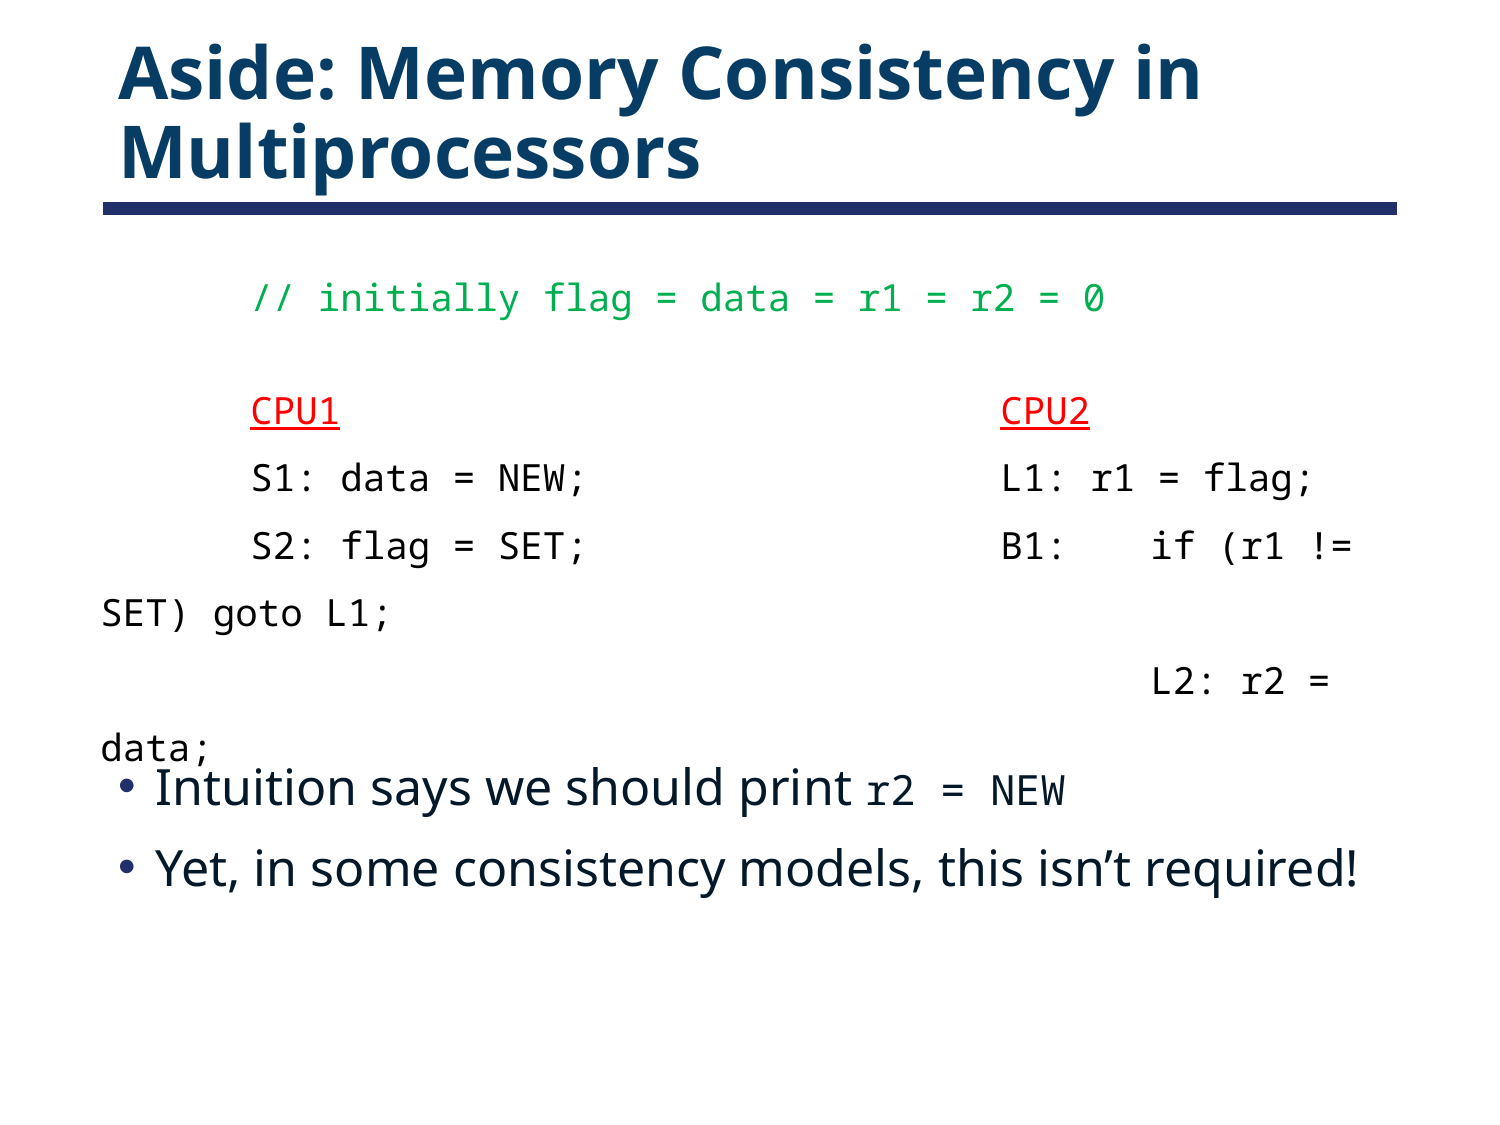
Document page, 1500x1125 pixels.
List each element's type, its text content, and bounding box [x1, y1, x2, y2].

text_box // initially flag = data = r1 = r2 = 0 CPU1 CPU2 S1: data = NEW; L1: r1 = flag; S2: flag = SET; B1: if (r1 != SET) goto L1; L2: r2 = data; [85, 244, 1415, 777]
list Intuition says we should print r2 = NEW Yet, in some consistency models, this isn’t required! [103, 777, 1397, 1091]
title Aside: Memory Consistency in Multiprocessors [103, 34, 1397, 197]
